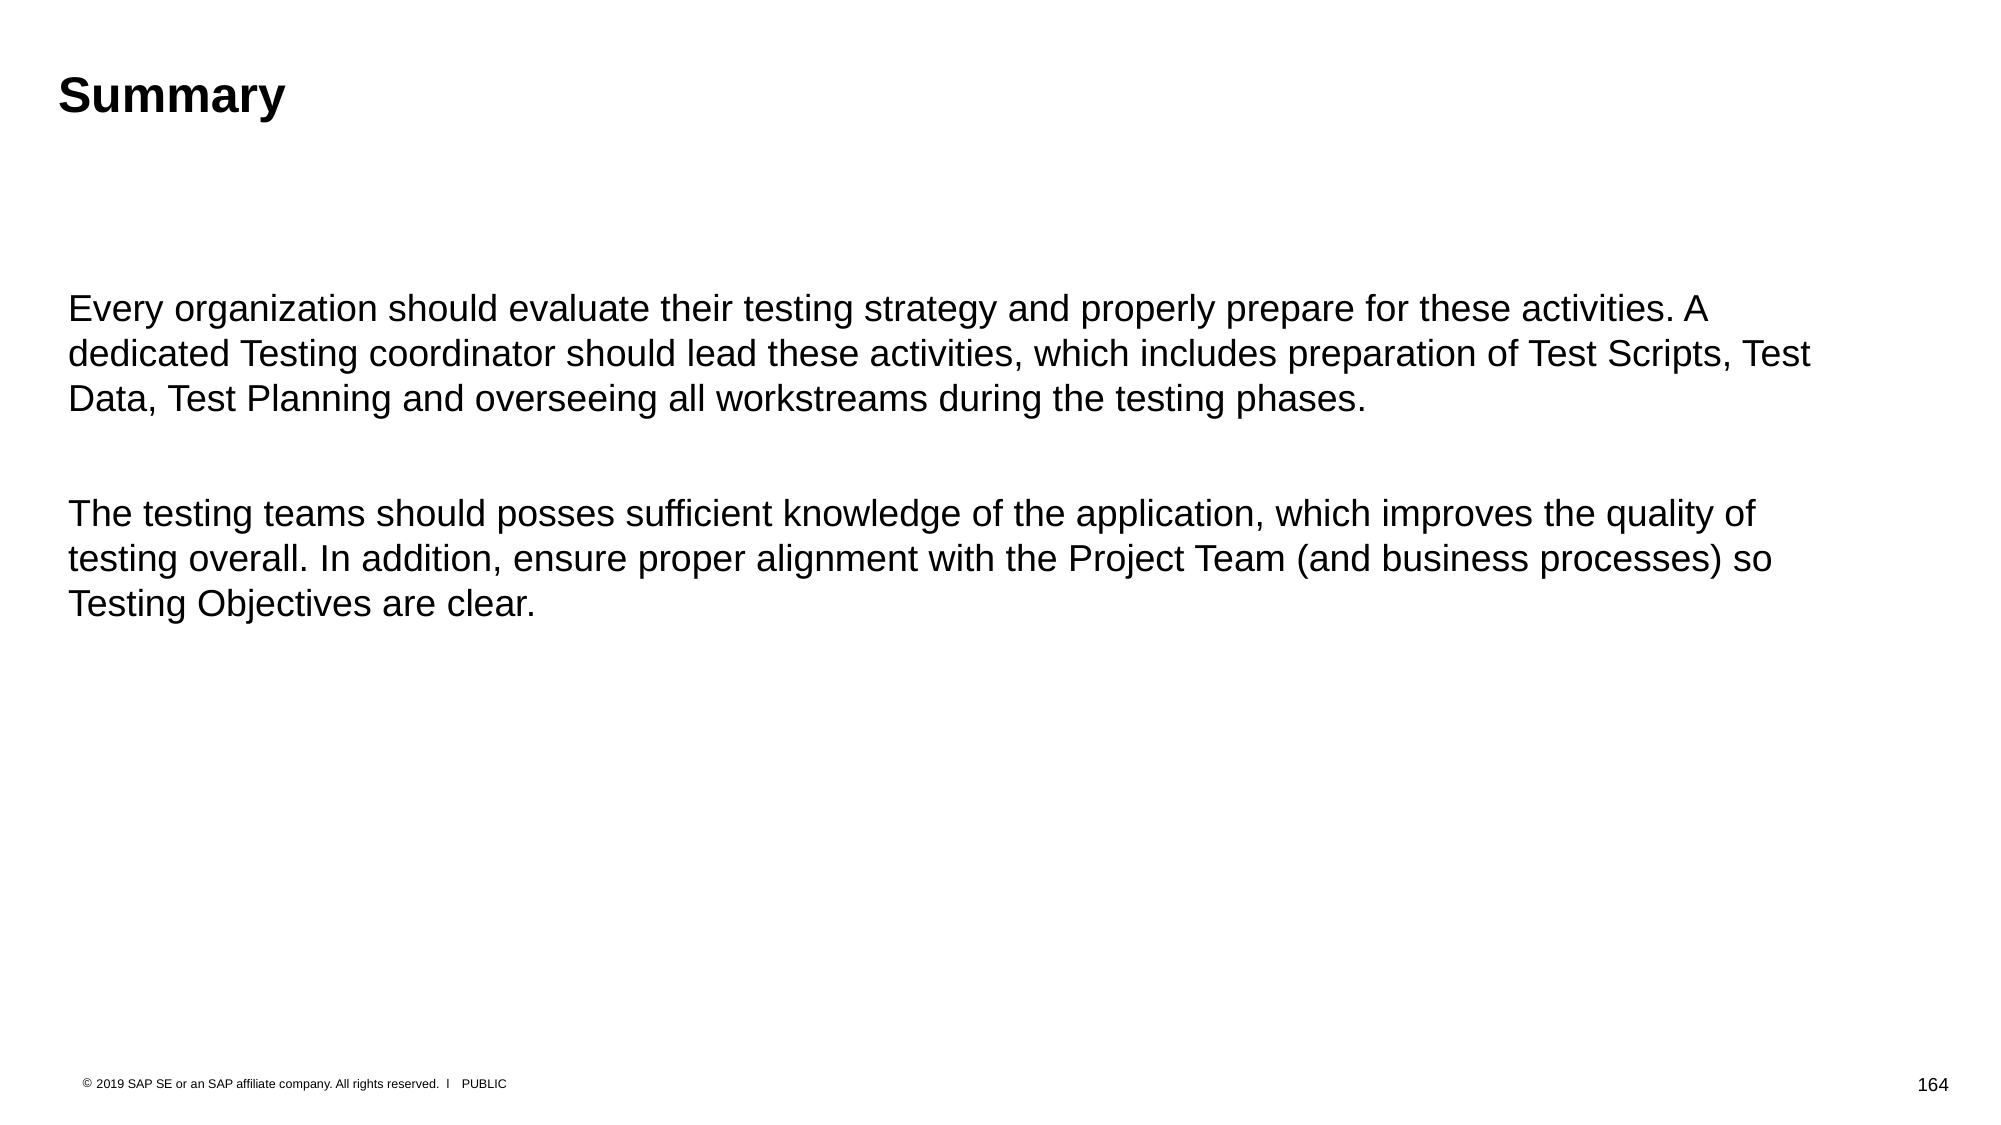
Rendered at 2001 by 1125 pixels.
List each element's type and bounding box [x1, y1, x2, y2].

title [58, 62, 1783, 123]
text_box [53, 276, 1835, 997]
